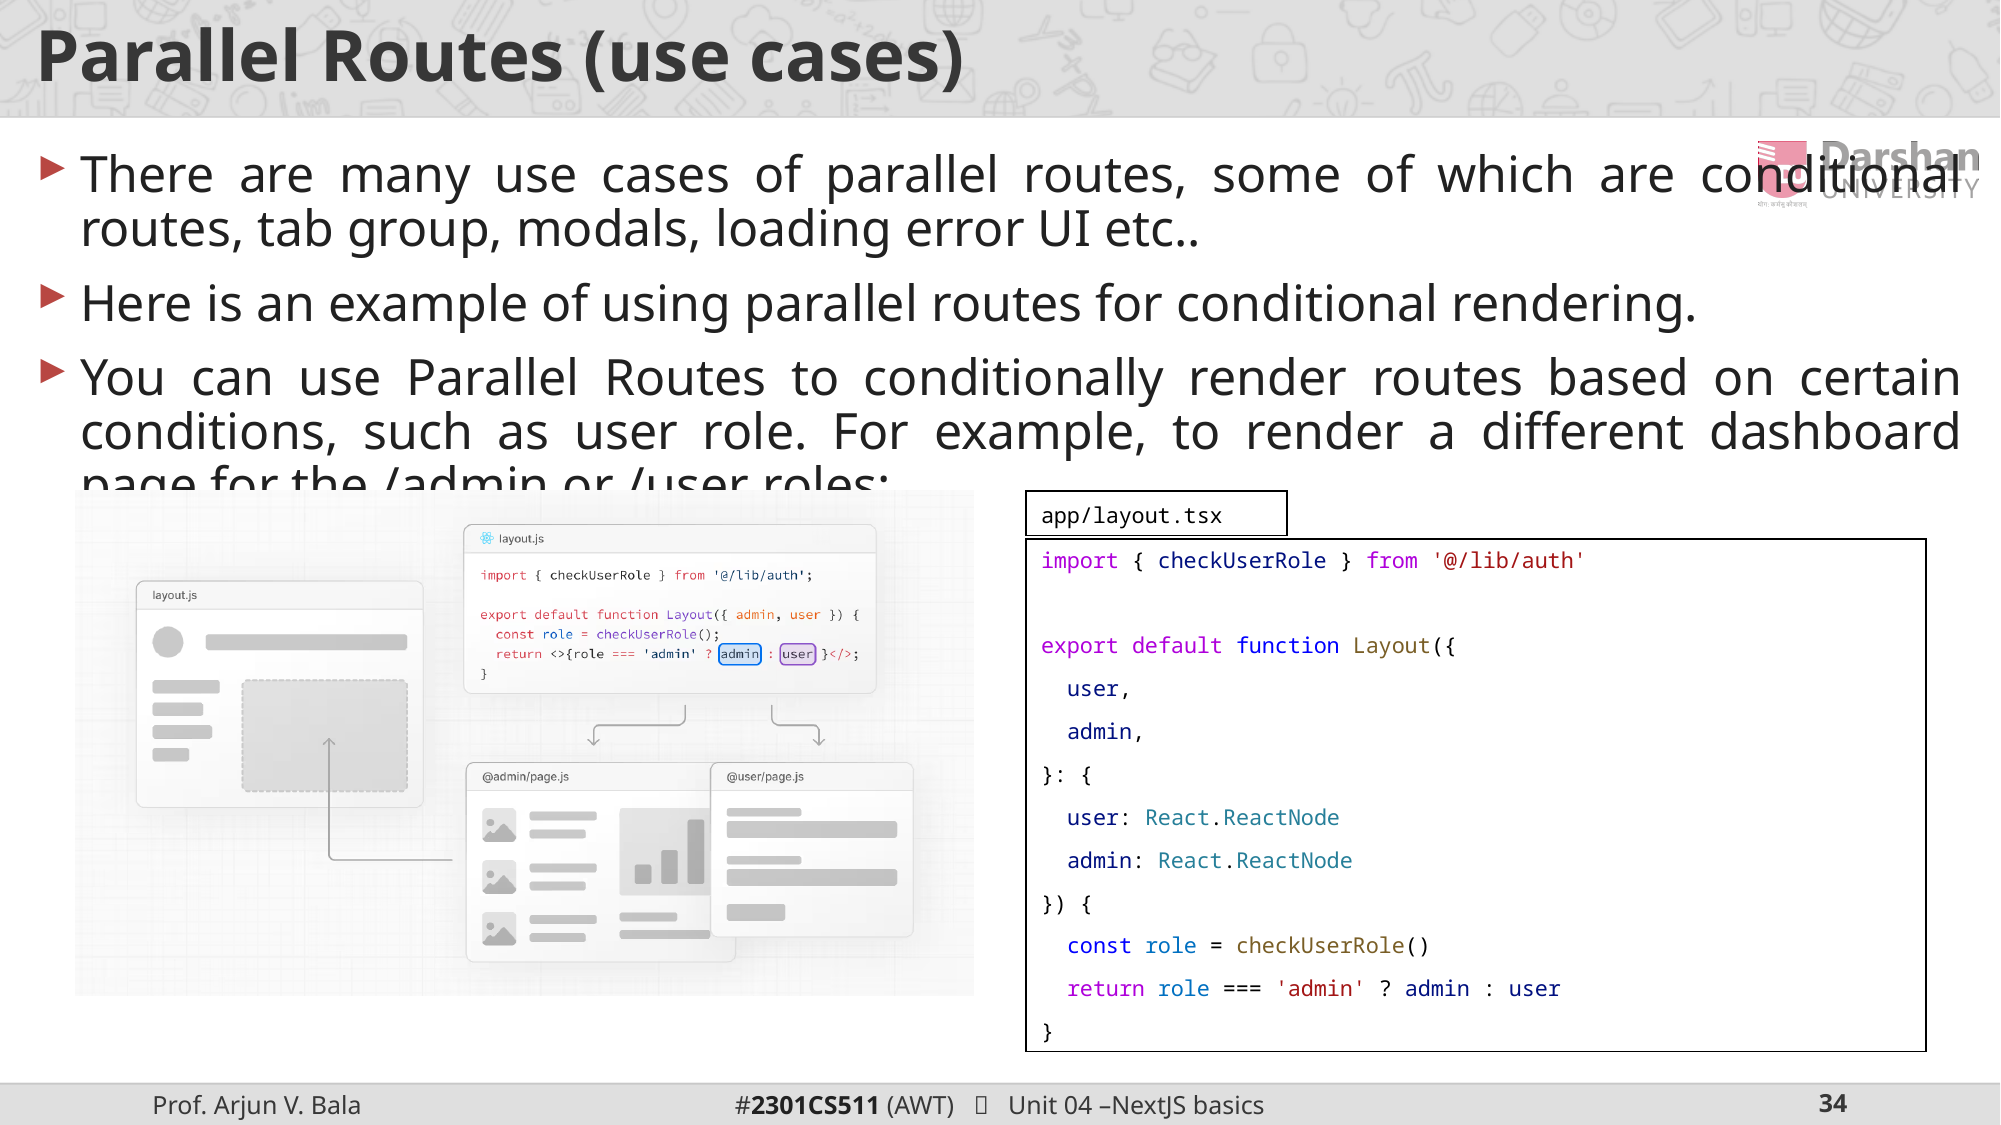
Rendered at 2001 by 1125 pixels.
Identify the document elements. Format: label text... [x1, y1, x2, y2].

list There are many use cases of parallel routes, some of which are conditional routes, tab group, modals, loading error UI etc.. Here is an example of using parallel routes for conditional rendering. You can use Parallel Routes to conditionally render routes based on certain conditions, such as user role. For example, to render a different dashboard page for the /admin or /user roles: [21, 141, 1979, 1059]
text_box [1026, 490, 1967, 1058]
title Parallel Routes (use cases) [0, 0, 2000, 117]
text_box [75, 490, 974, 1012]
